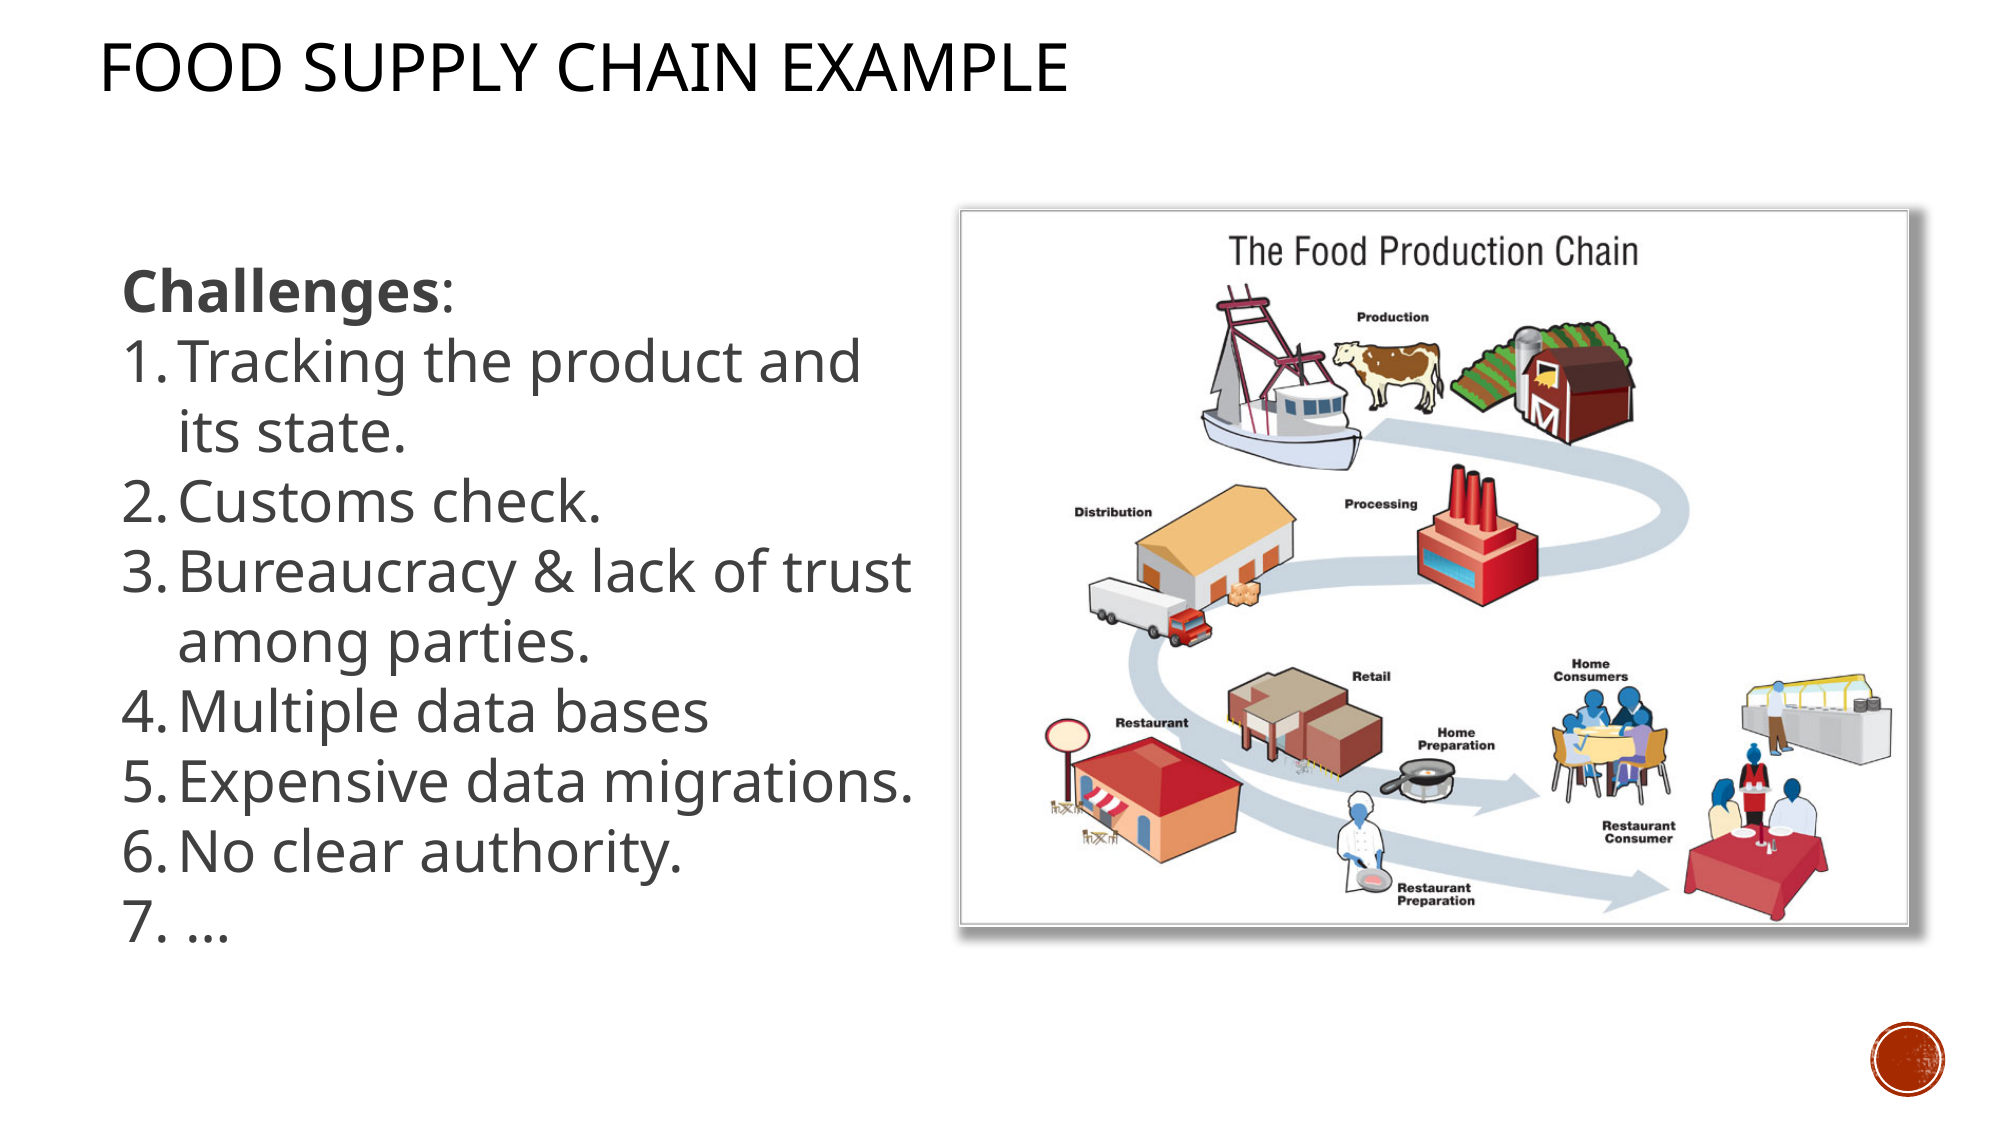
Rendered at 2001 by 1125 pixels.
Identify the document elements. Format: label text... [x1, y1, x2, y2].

text_box Challenges: Tracking the product and its state. Customs check. Bureaucracy & lack of trust among parties. Multiple data bases Expensive data migrations. No clear authority. 7. … [106, 246, 933, 962]
title Food Supply chain Example [83, 26, 1837, 114]
picture [959, 209, 1909, 927]
